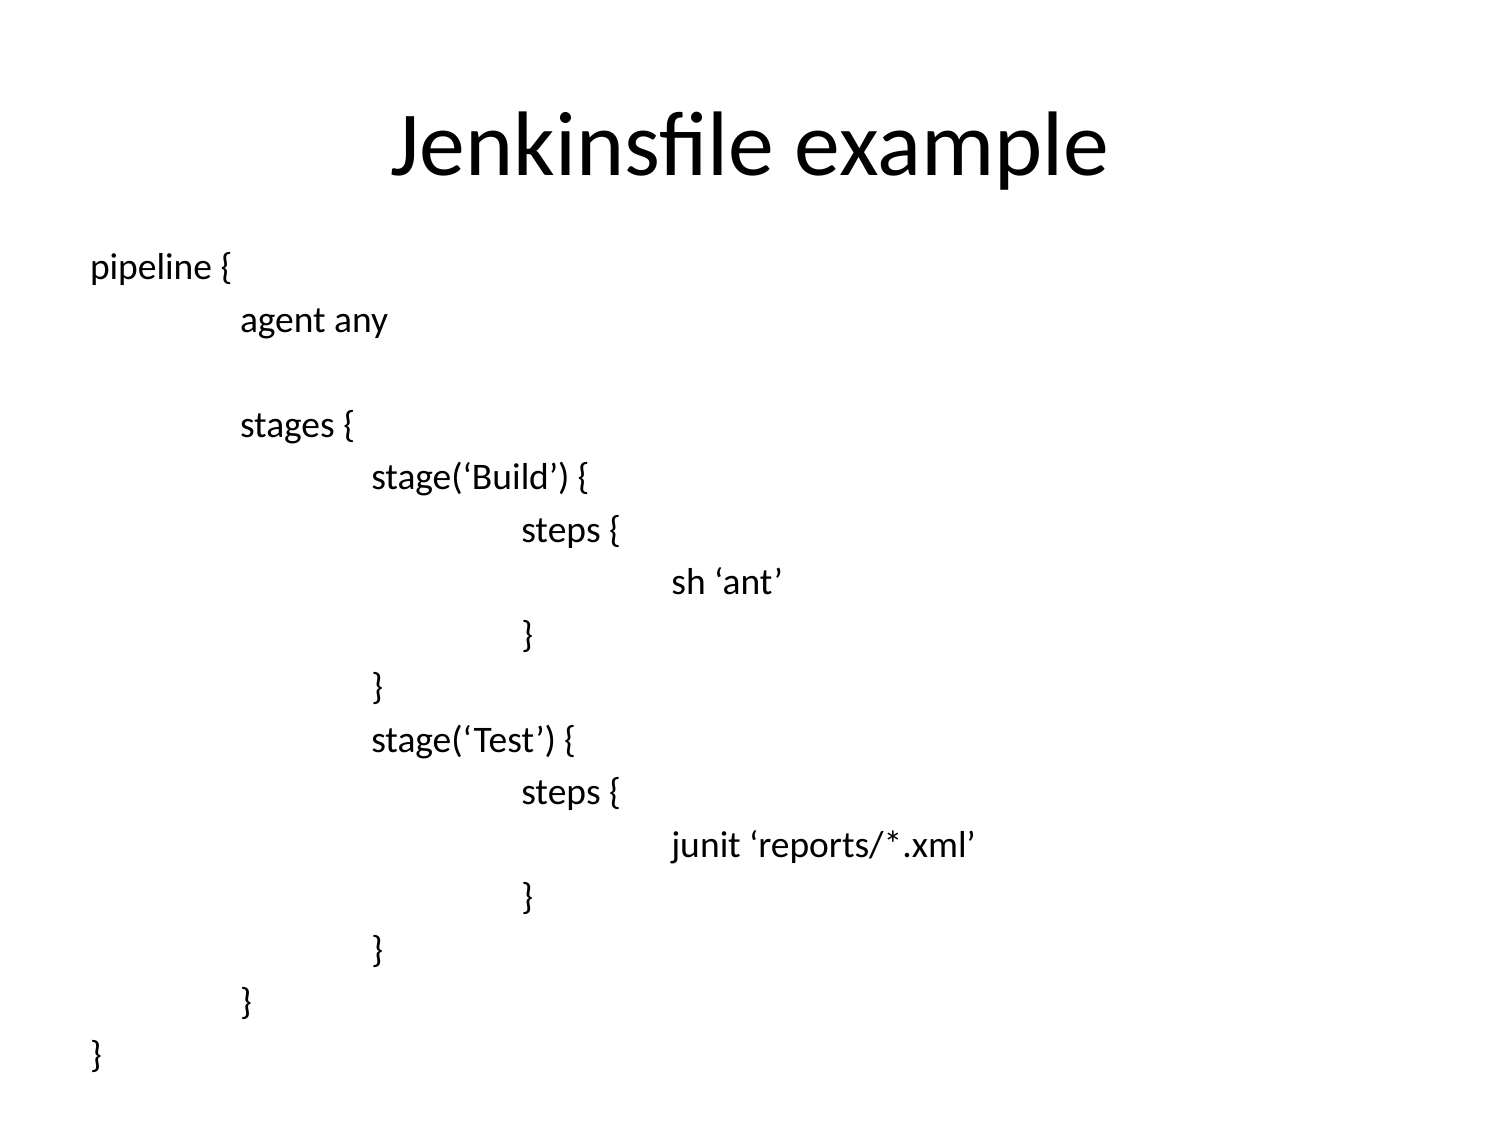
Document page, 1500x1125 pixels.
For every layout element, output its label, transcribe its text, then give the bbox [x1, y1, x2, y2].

title Jenkinsfile example [75, 45, 1425, 233]
list pipeline { agent any stages { stage(‘Build’) { steps { sh ‘ant’ } } stage(‘Test’) { steps { junit ‘reports/*.xml’ } } } } [75, 234, 1425, 1080]
